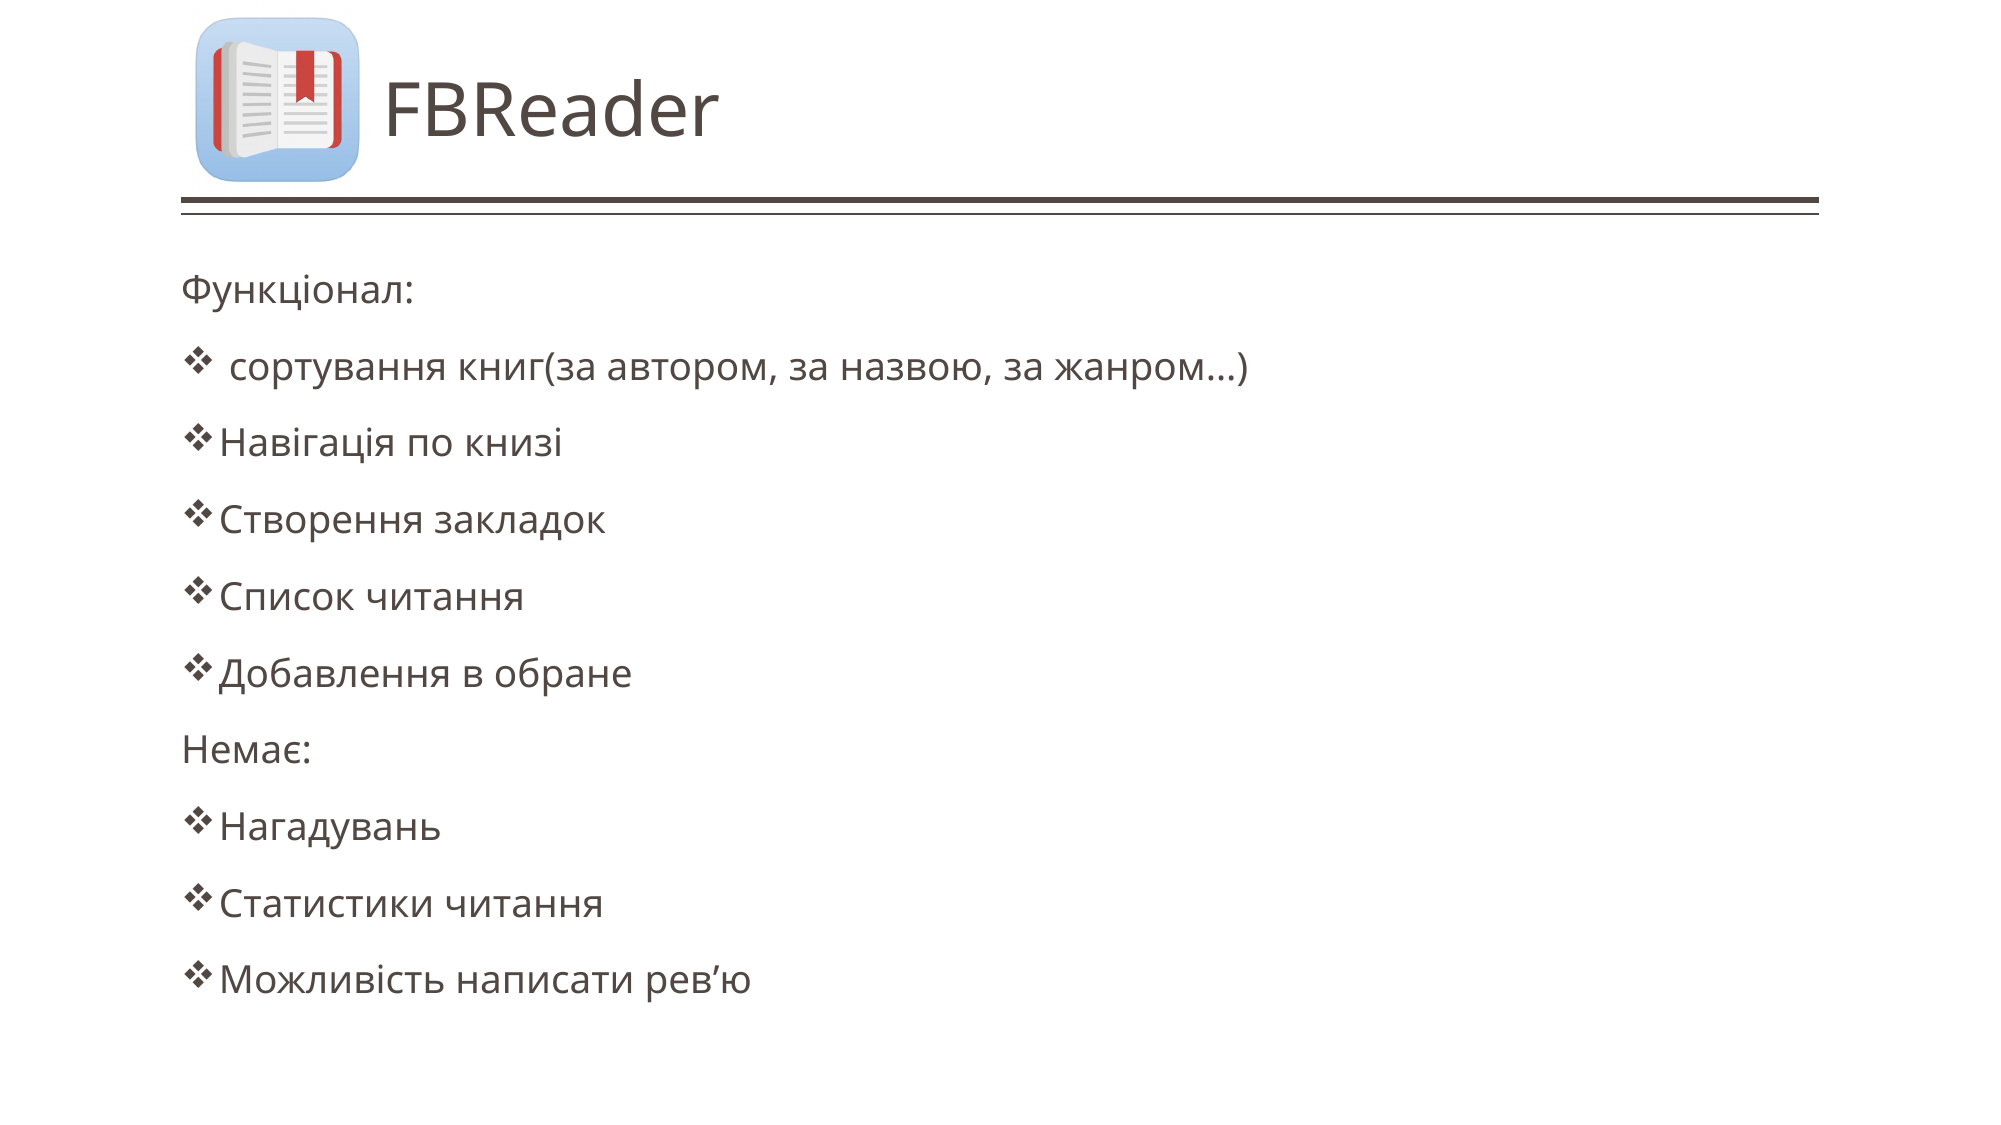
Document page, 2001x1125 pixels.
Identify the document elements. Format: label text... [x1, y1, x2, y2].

title FBReader [377, 12, 1819, 161]
list Функціонал: сортування книг(за автором, за назвою, за жанром…) Навігація по книзі Створення закладок Список читання Добавлення в обране Немає: Нагадувань Статистики читання Можливість написати рев’ю [181, 262, 1819, 1013]
picture [181, 2, 371, 193]
